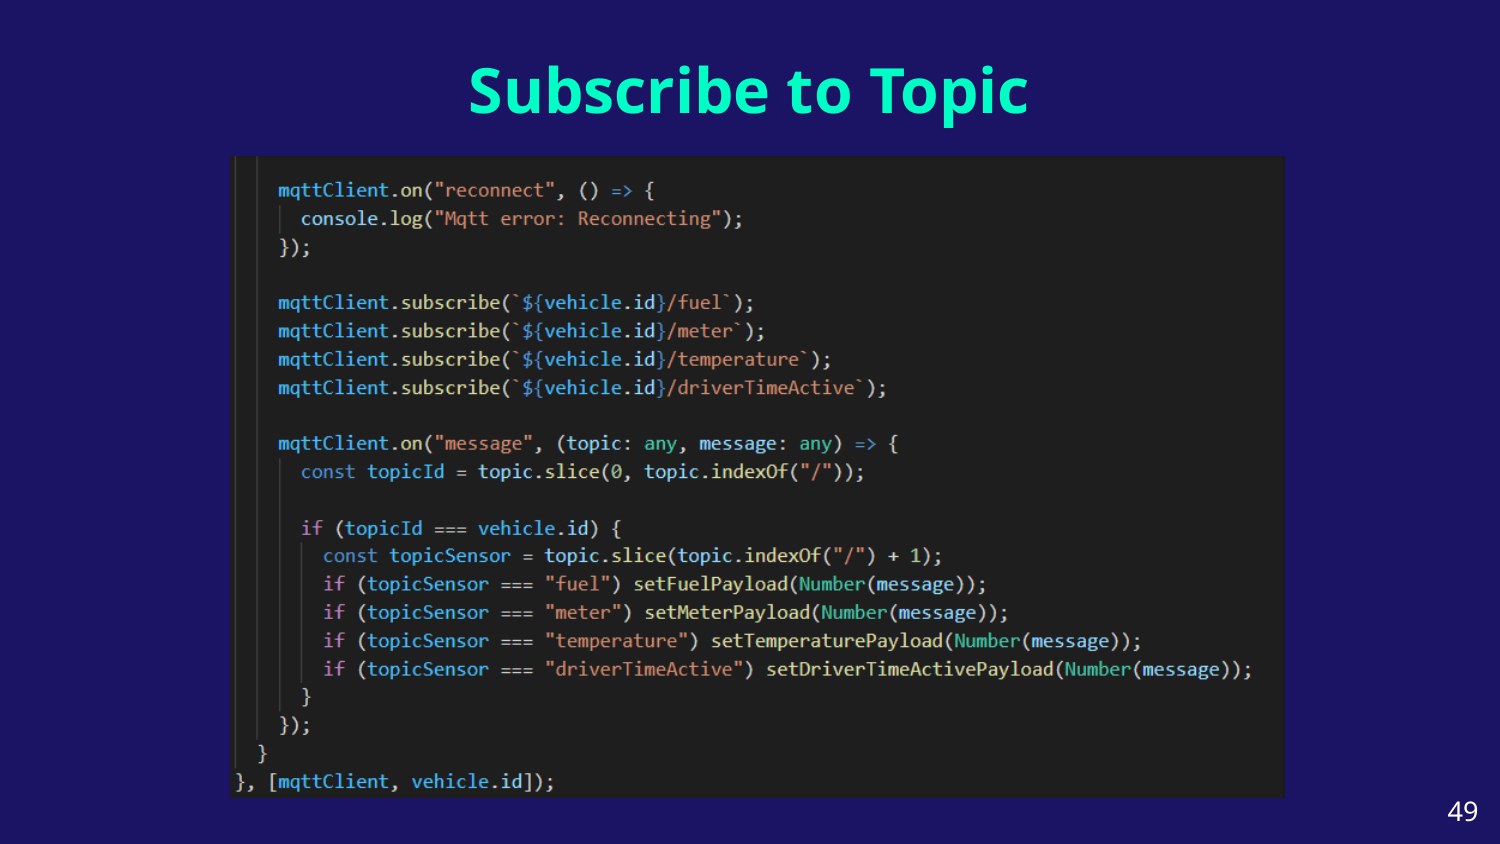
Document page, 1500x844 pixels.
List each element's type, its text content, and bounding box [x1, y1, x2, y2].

picture [230, 156, 1286, 798]
slide_number ‹#› [1403, 779, 1494, 844]
title Subscribe to Topic [293, 36, 1223, 142]
